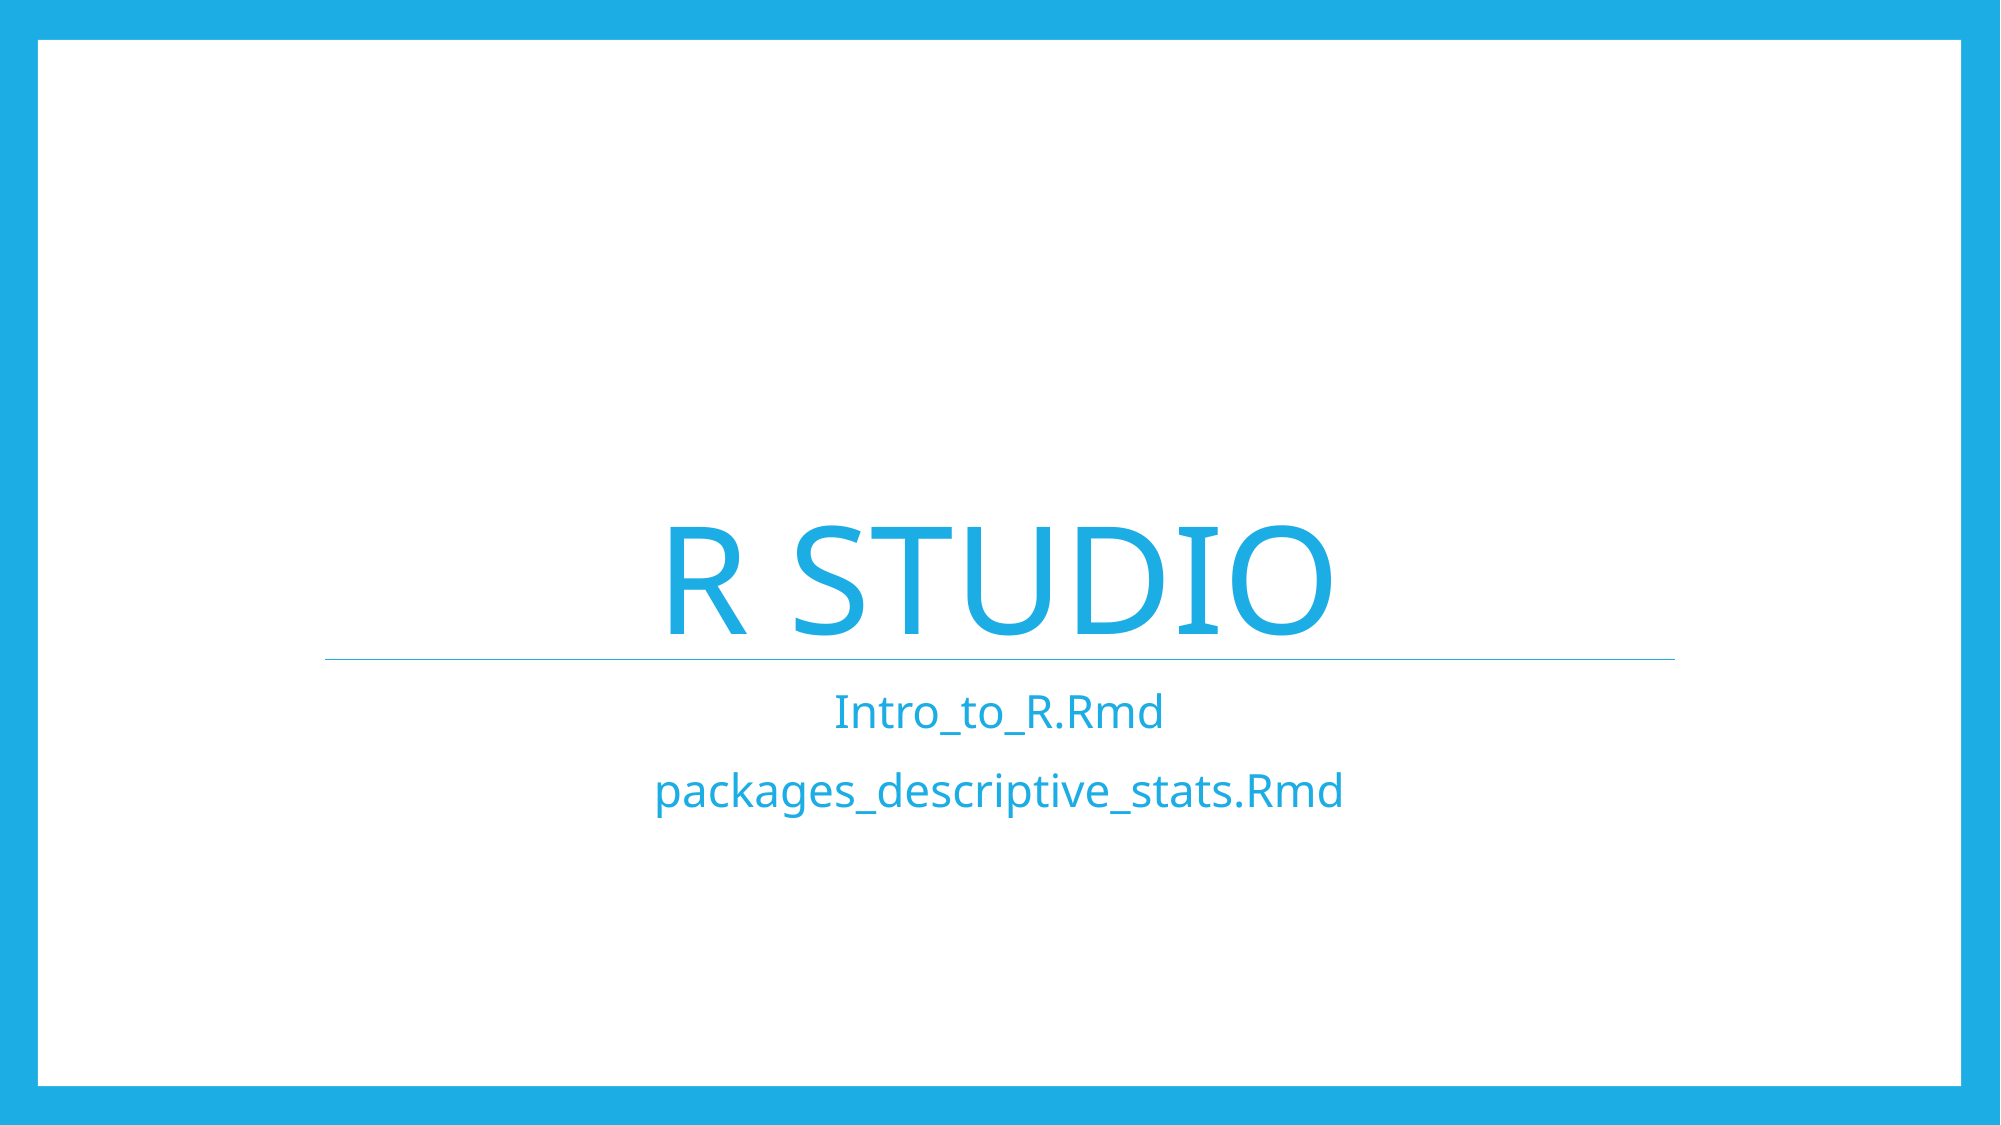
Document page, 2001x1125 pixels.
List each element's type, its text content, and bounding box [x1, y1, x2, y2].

title R Studio [181, 192, 1817, 673]
list Intro_to_R.Rmd packages_descriptive_stats.Rmd [280, 681, 1719, 906]
